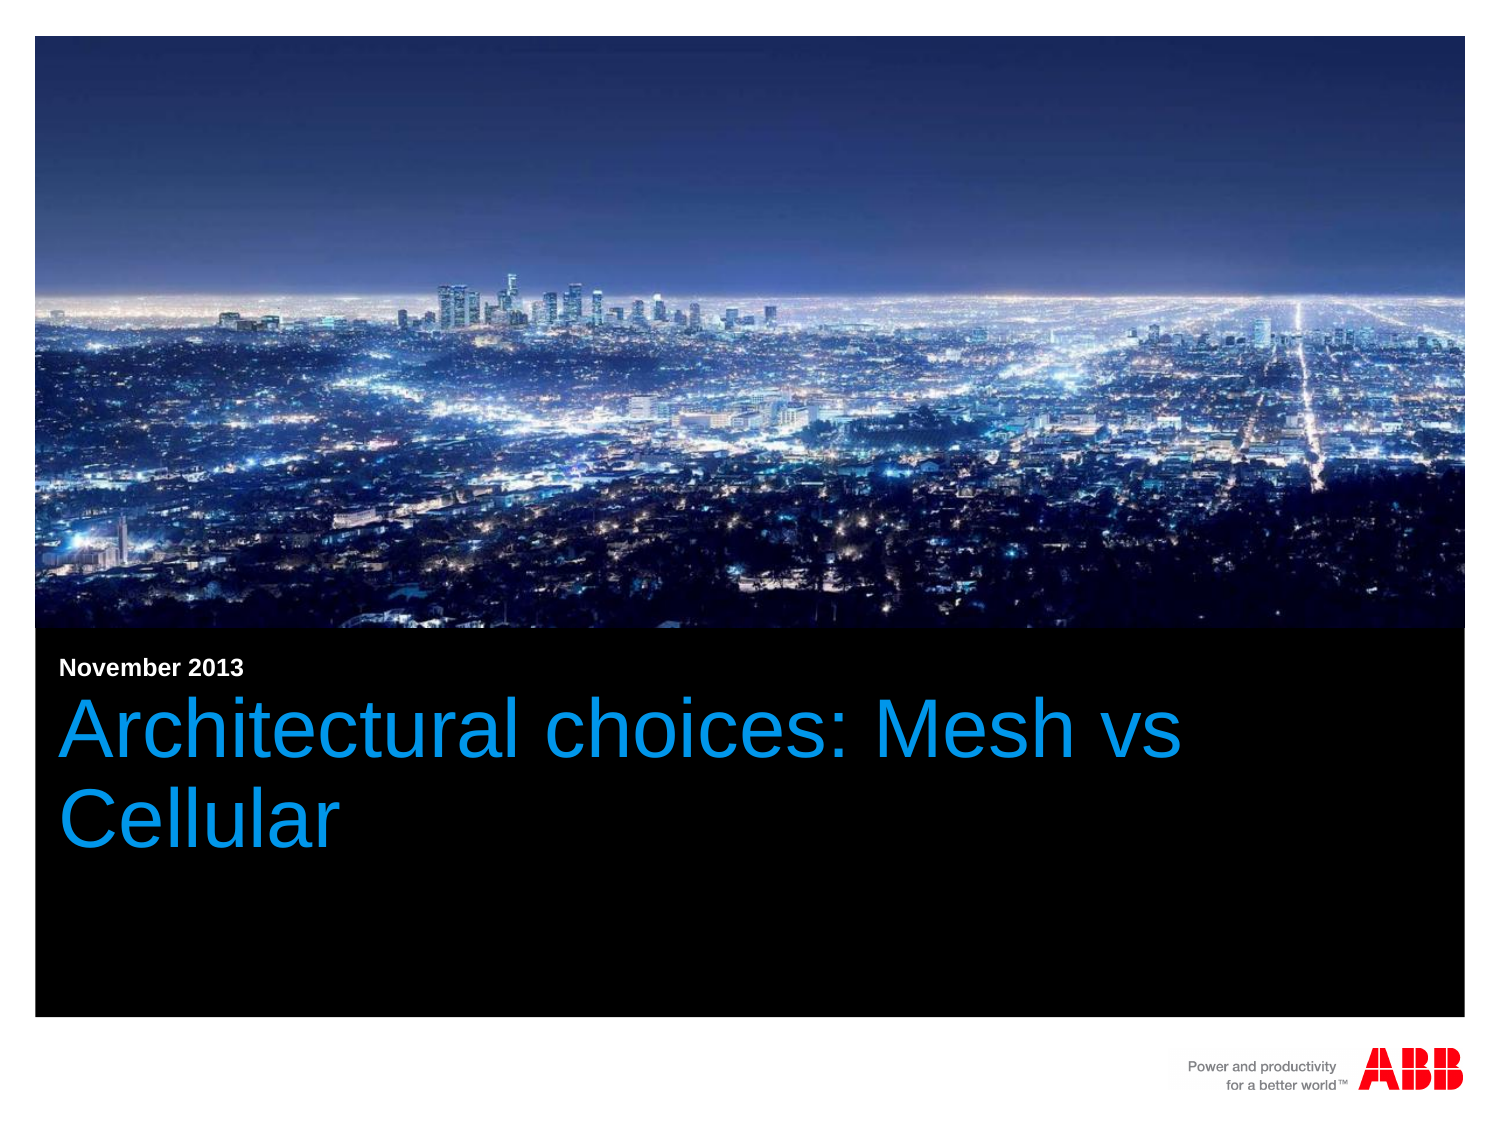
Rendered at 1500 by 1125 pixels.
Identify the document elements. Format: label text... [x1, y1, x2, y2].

picture [35, 36, 1465, 628]
picture [1168, 1048, 1463, 1090]
list November 2013 [35, 651, 1465, 687]
title Architectural choices: Mesh vs Cellular [35, 687, 1465, 1018]
